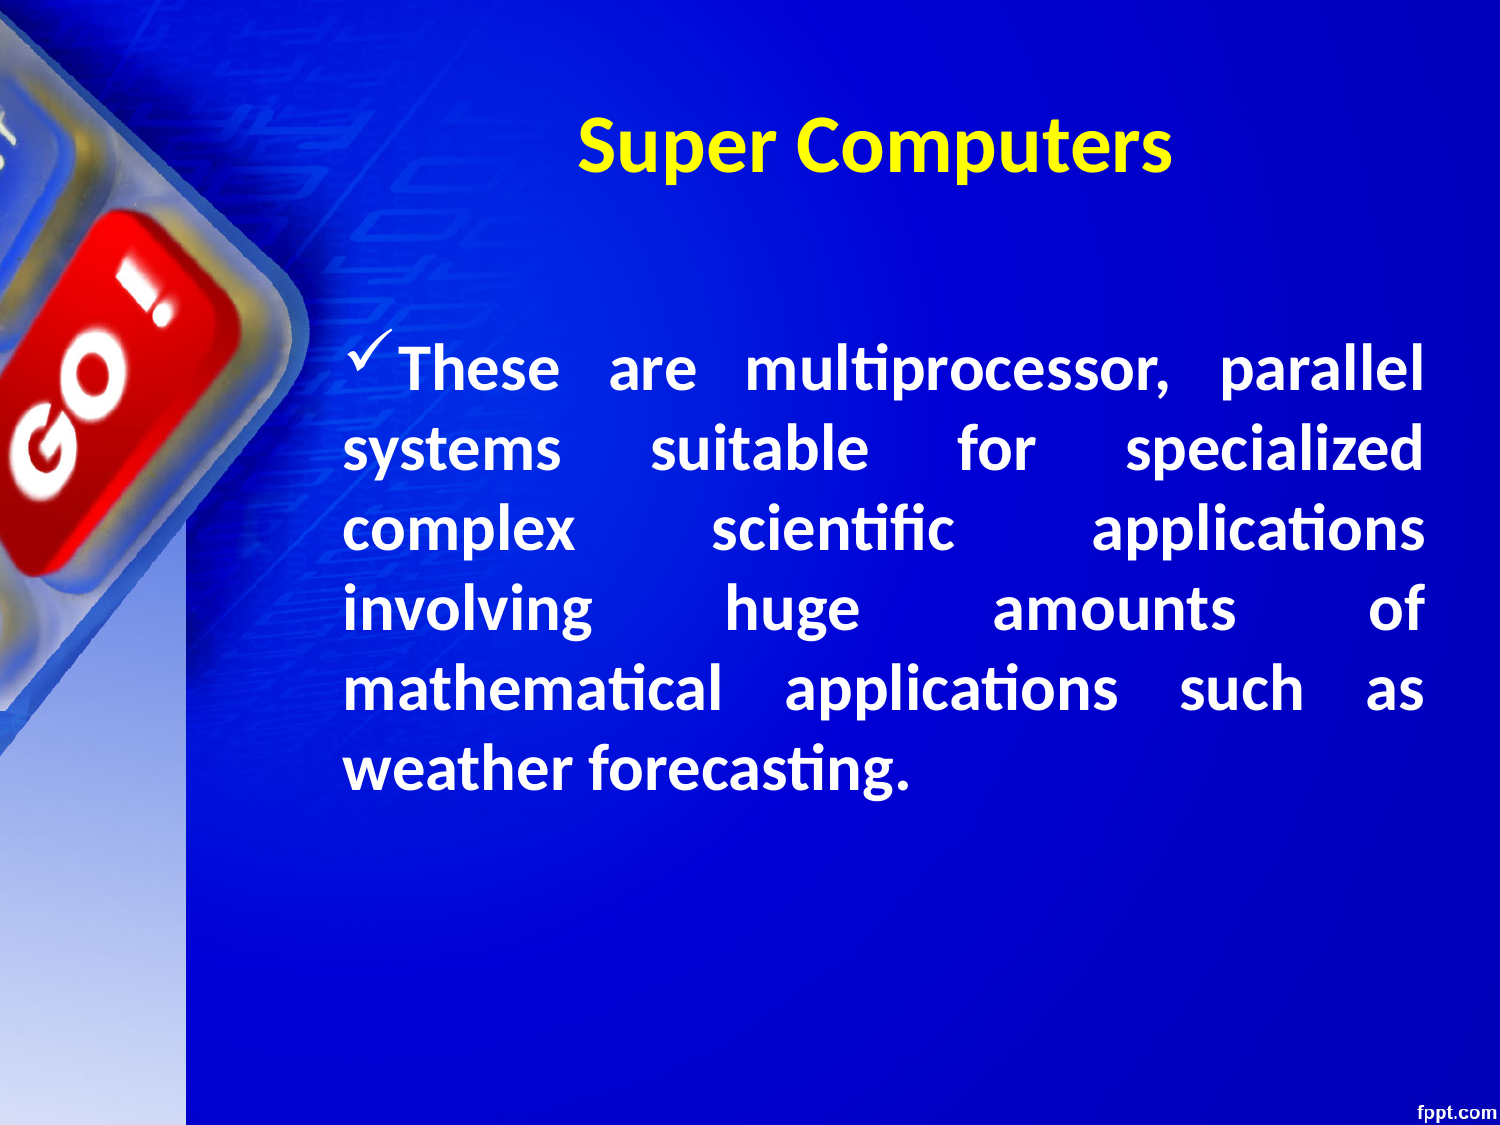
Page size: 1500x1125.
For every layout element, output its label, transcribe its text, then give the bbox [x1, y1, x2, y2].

text_box These are multiprocessor, parallel systems suitable for specialized complex scientific applications involving huge amounts of mathematical applications such as weather forecasting. [328, 236, 1442, 812]
picture [0, 0, 1500, 1125]
title Super Computers [300, 45, 1452, 233]
